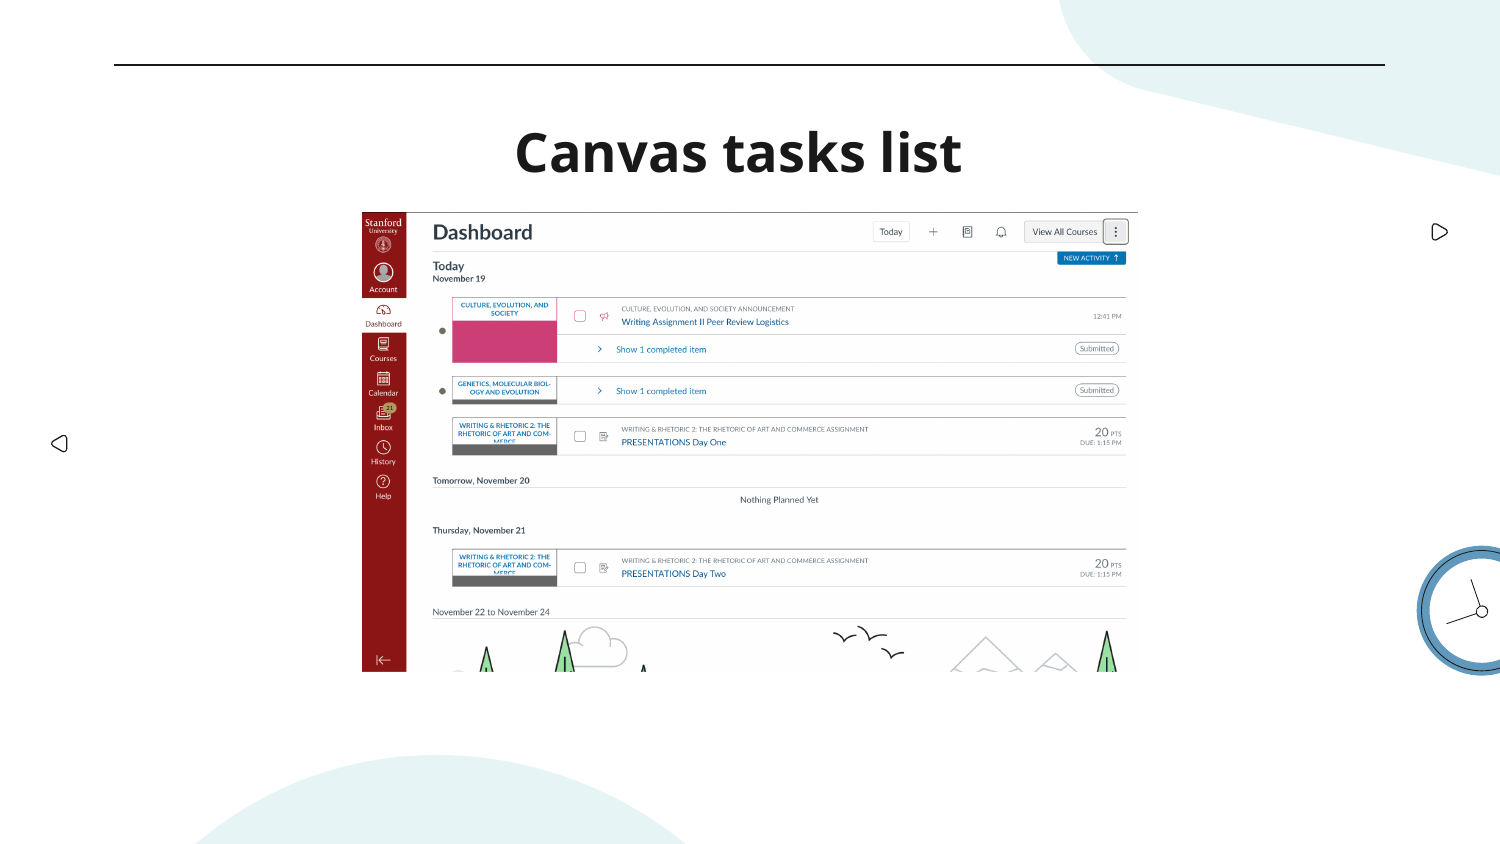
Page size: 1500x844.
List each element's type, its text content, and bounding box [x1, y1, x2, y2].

title Canvas tasks list [499, 114, 1249, 199]
picture [361, 212, 1138, 672]
